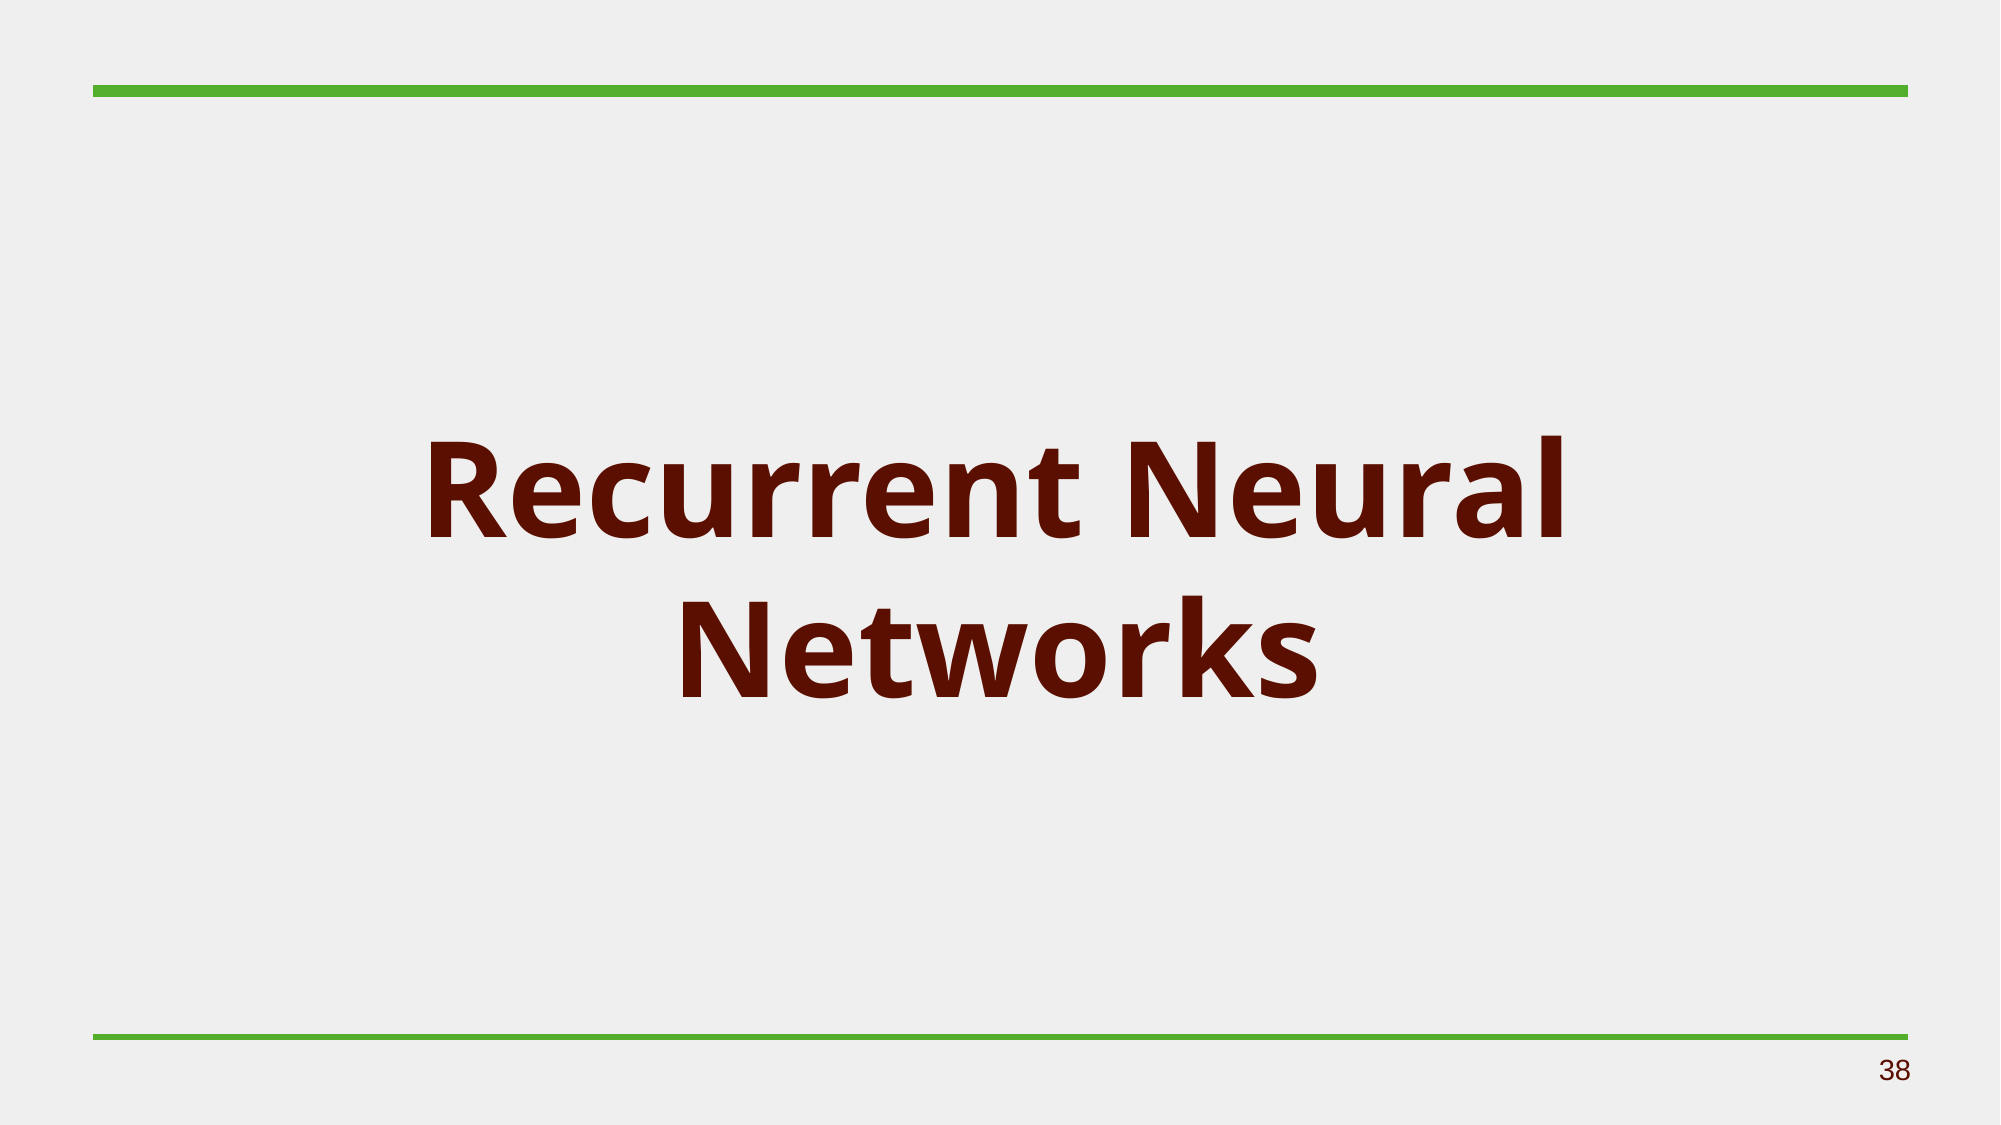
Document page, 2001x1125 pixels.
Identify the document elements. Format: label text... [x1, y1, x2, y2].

slide_number ‹#› [1858, 1025, 1979, 1112]
title Recurrent Neural Networks [88, 395, 1904, 733]
